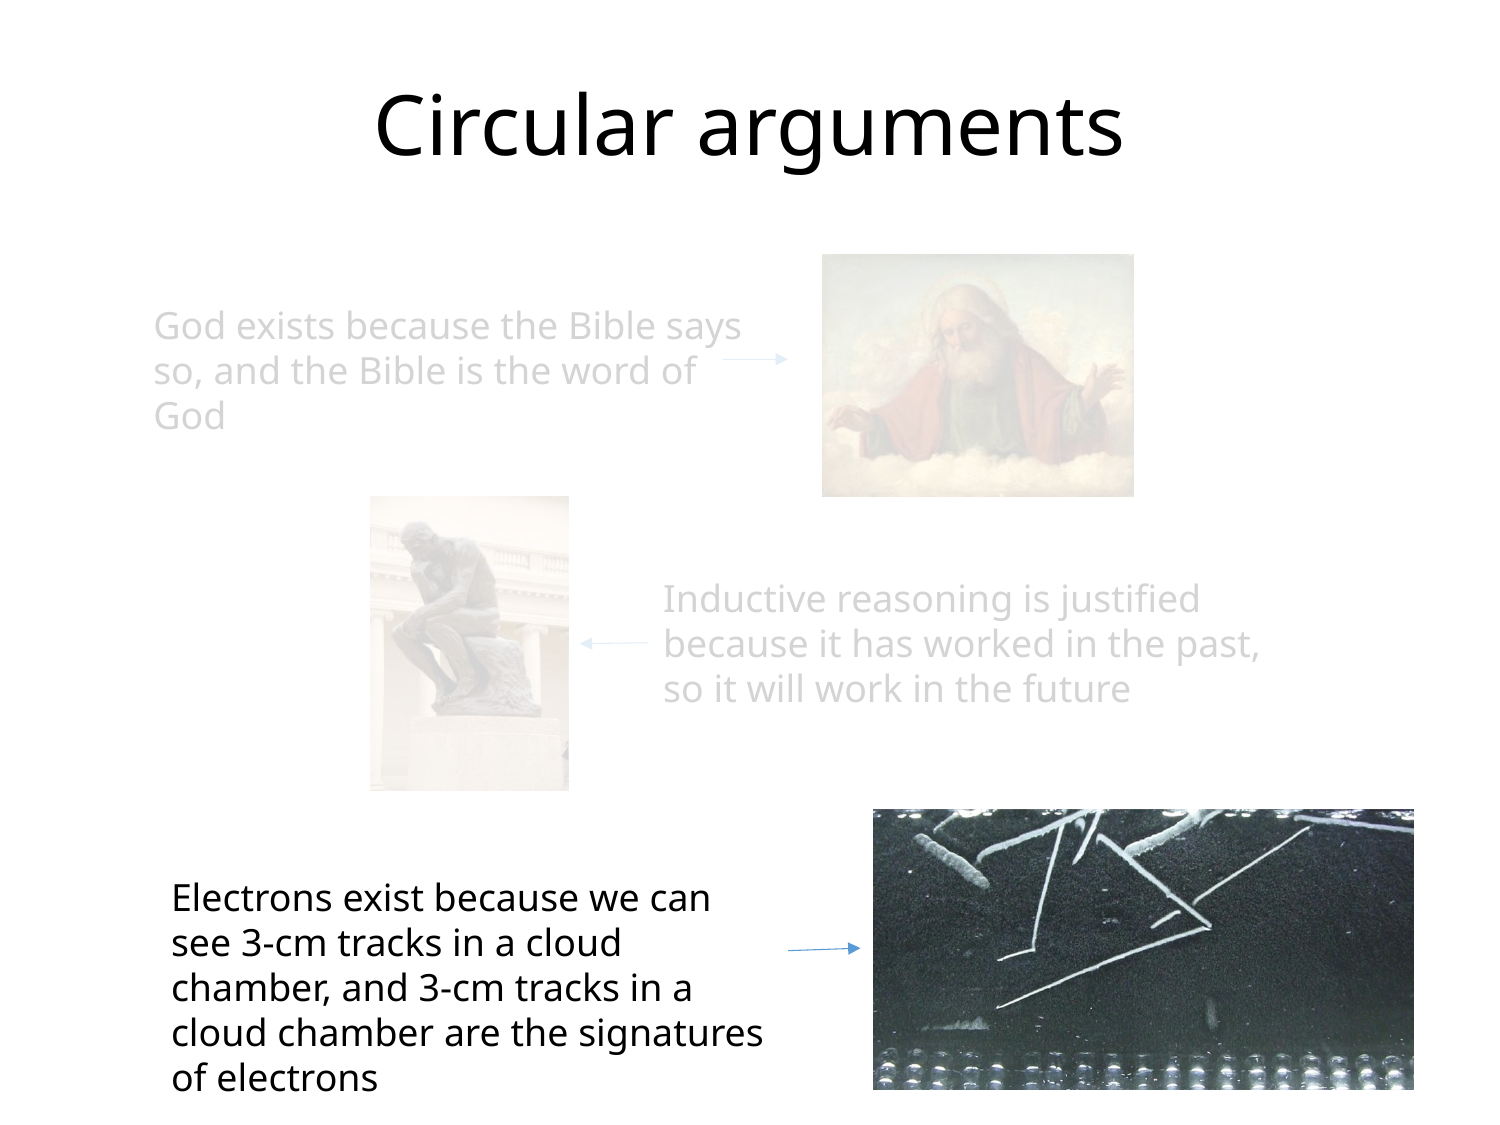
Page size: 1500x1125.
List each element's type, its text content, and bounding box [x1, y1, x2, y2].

picture [873, 809, 1414, 1090]
picture [370, 496, 569, 791]
title Circular arguments [103, 59, 1397, 198]
picture [822, 254, 1134, 497]
text_box x [102, 253, 1450, 810]
text_box Electrons exist because we can see 3-cm tracks in a cloud chamber, and 3-cm tracks in a cloud chamber are the signatures of electrons [156, 866, 789, 1107]
